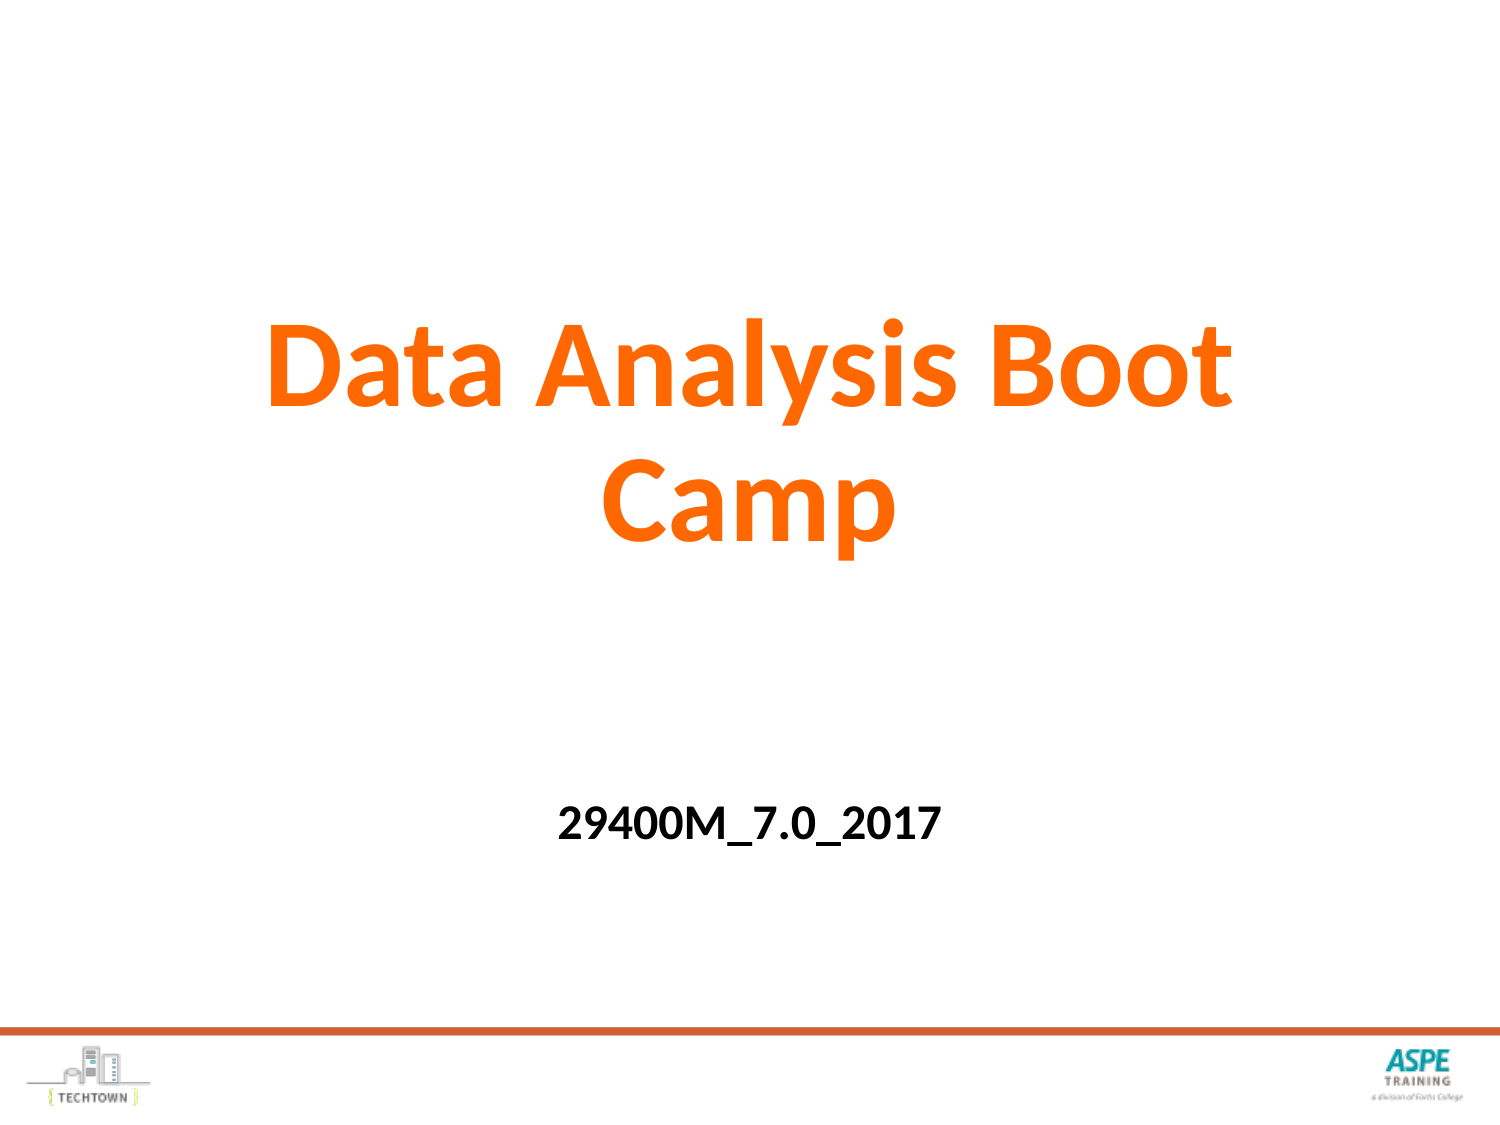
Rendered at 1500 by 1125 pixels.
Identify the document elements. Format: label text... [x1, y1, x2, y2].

subtitle 29400M_7.0_2017 [187, 590, 1313, 863]
title Data Analysis Boot Camp [187, 184, 1313, 576]
